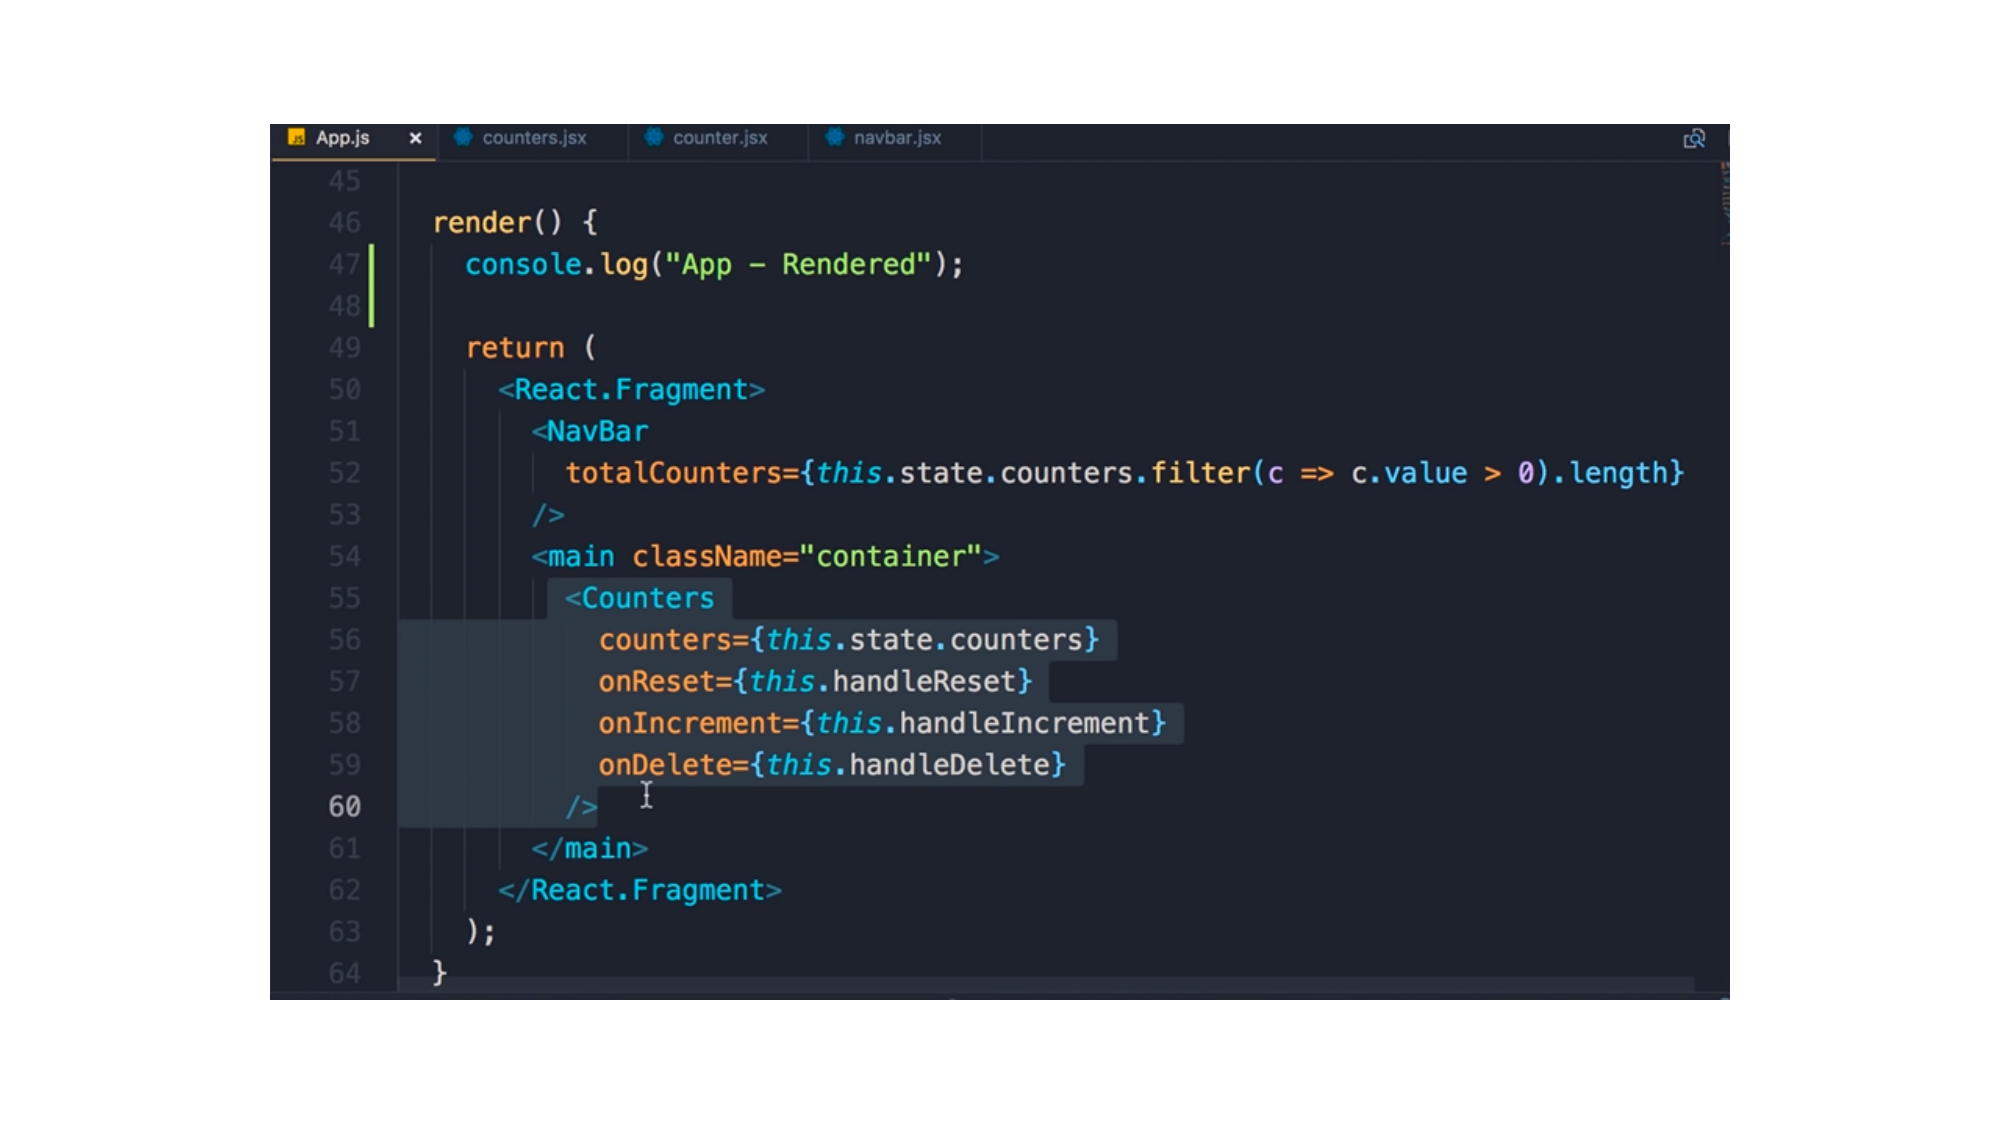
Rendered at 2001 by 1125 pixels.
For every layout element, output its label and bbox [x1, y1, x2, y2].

picture [270, 124, 1730, 1001]
